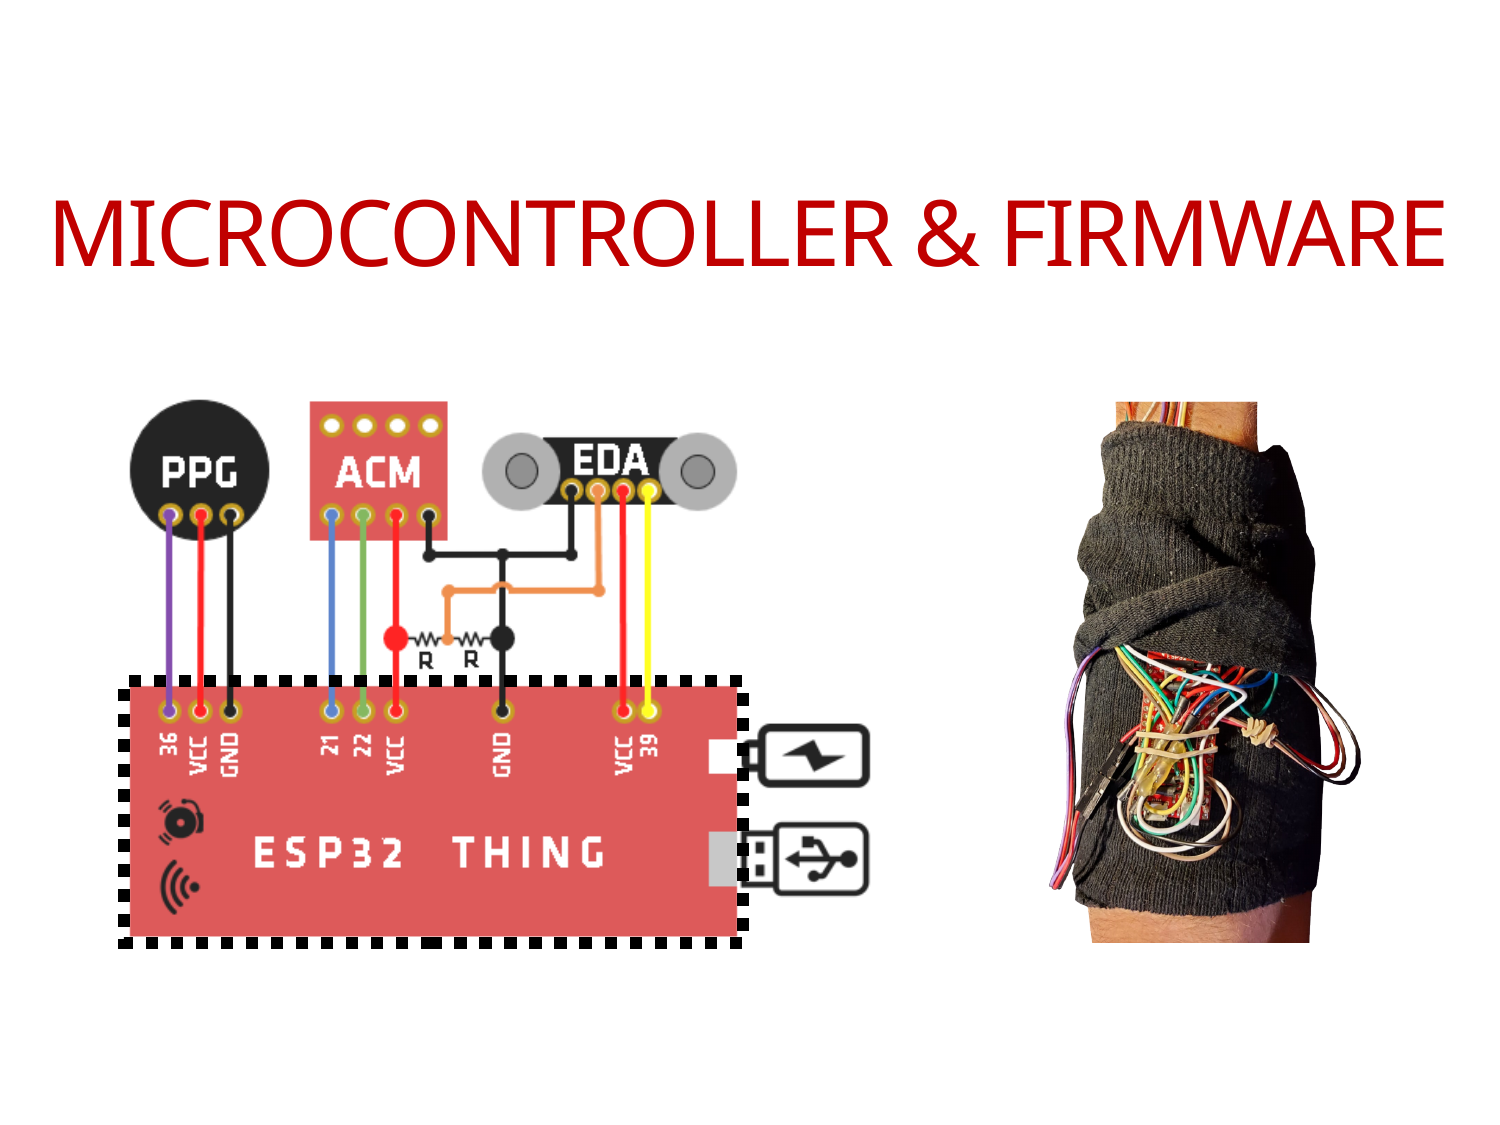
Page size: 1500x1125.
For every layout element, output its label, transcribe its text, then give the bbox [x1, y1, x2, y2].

picture [933, 402, 1476, 943]
picture [123, 397, 875, 943]
text_box MICROCONTROLLER & FIRMWARE [0, 112, 1499, 293]
